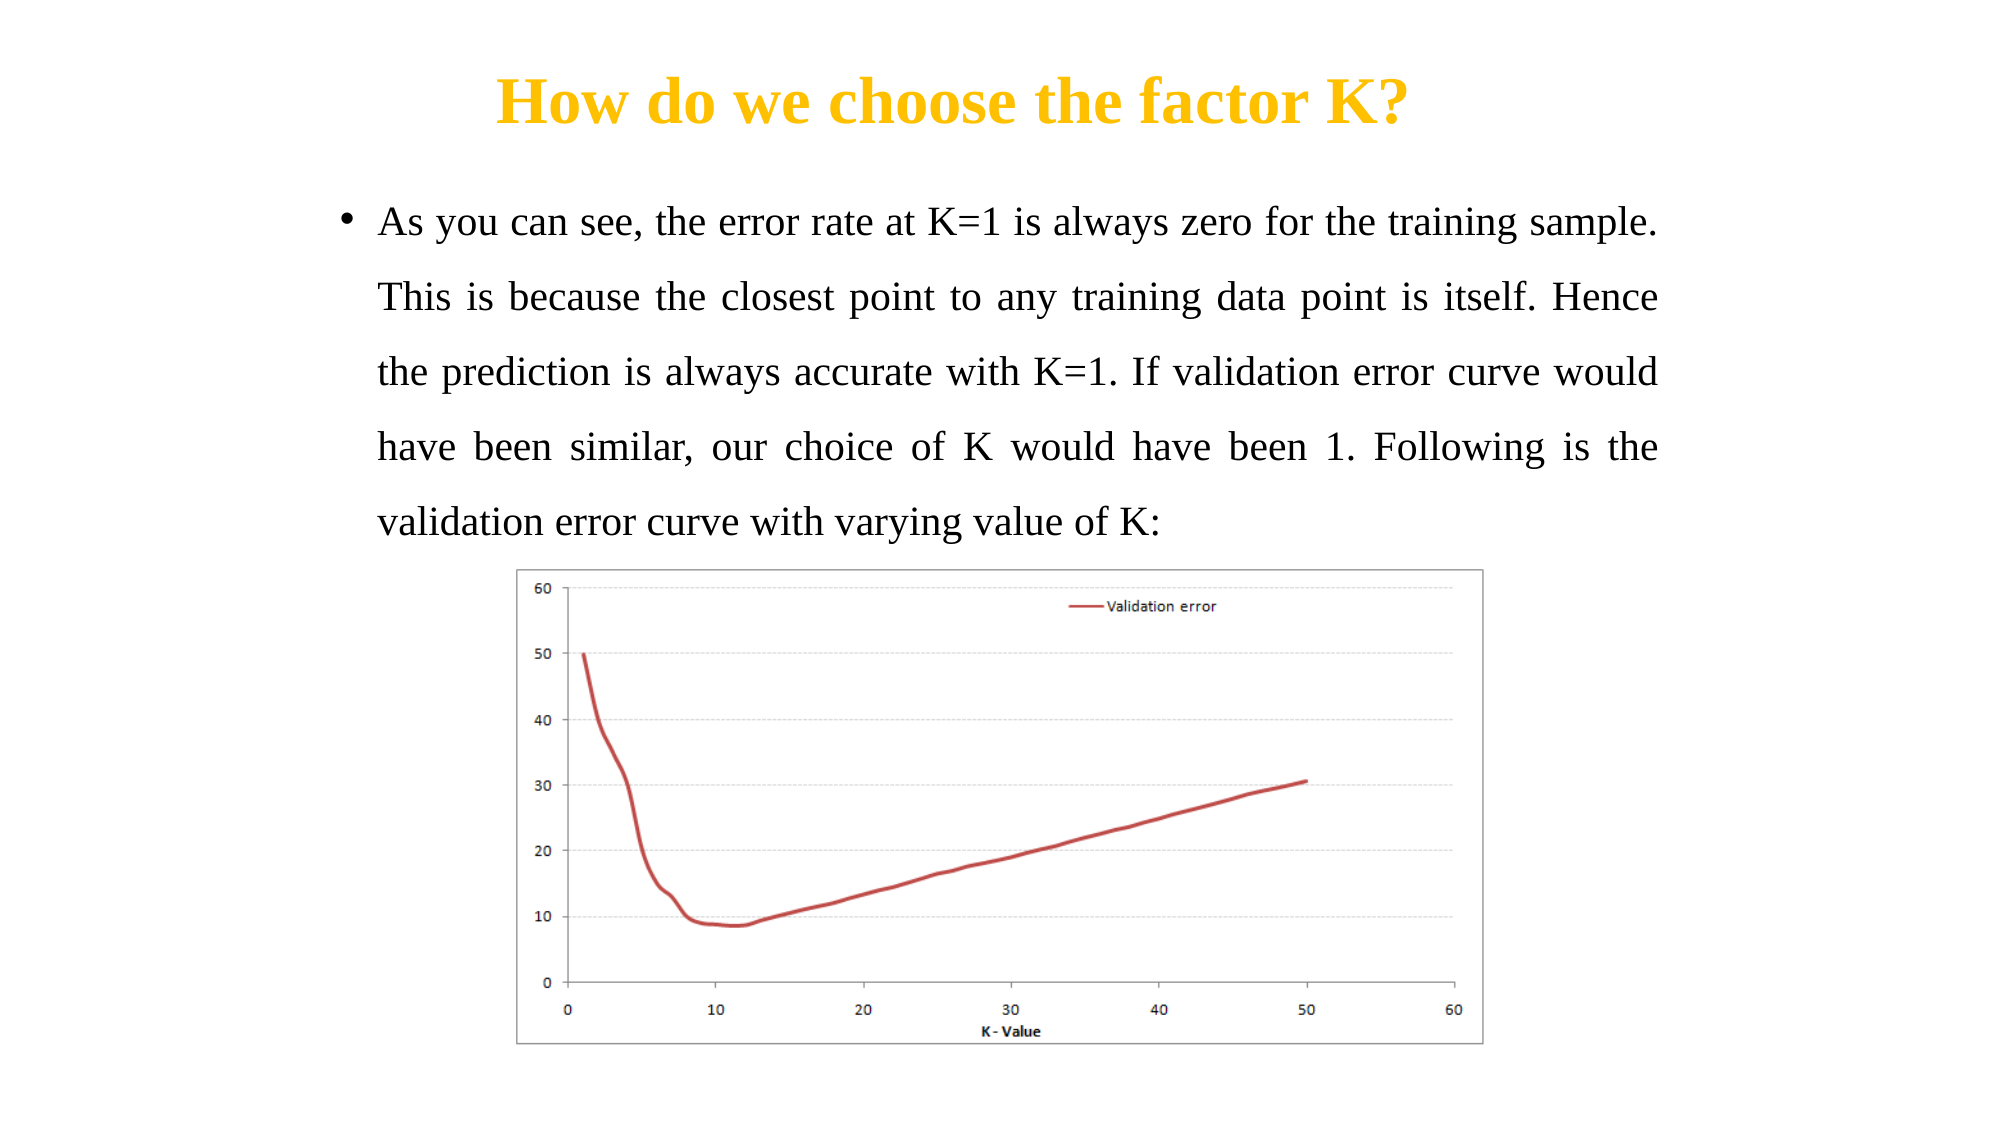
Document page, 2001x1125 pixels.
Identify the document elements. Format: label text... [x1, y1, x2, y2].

picture [515, 568, 1485, 1047]
list As you can see, the error rate at K=1 is always zero for the training sample. This is because the closest point to any training data point is itself. Hence the prediction is always accurate with K=1. If validation error curve would have been similar, our choice of K would have been 1. Following is the validation error curve with varying value of K: [324, 160, 1675, 904]
text_box How do we choose the factor K? [279, 42, 1630, 231]
